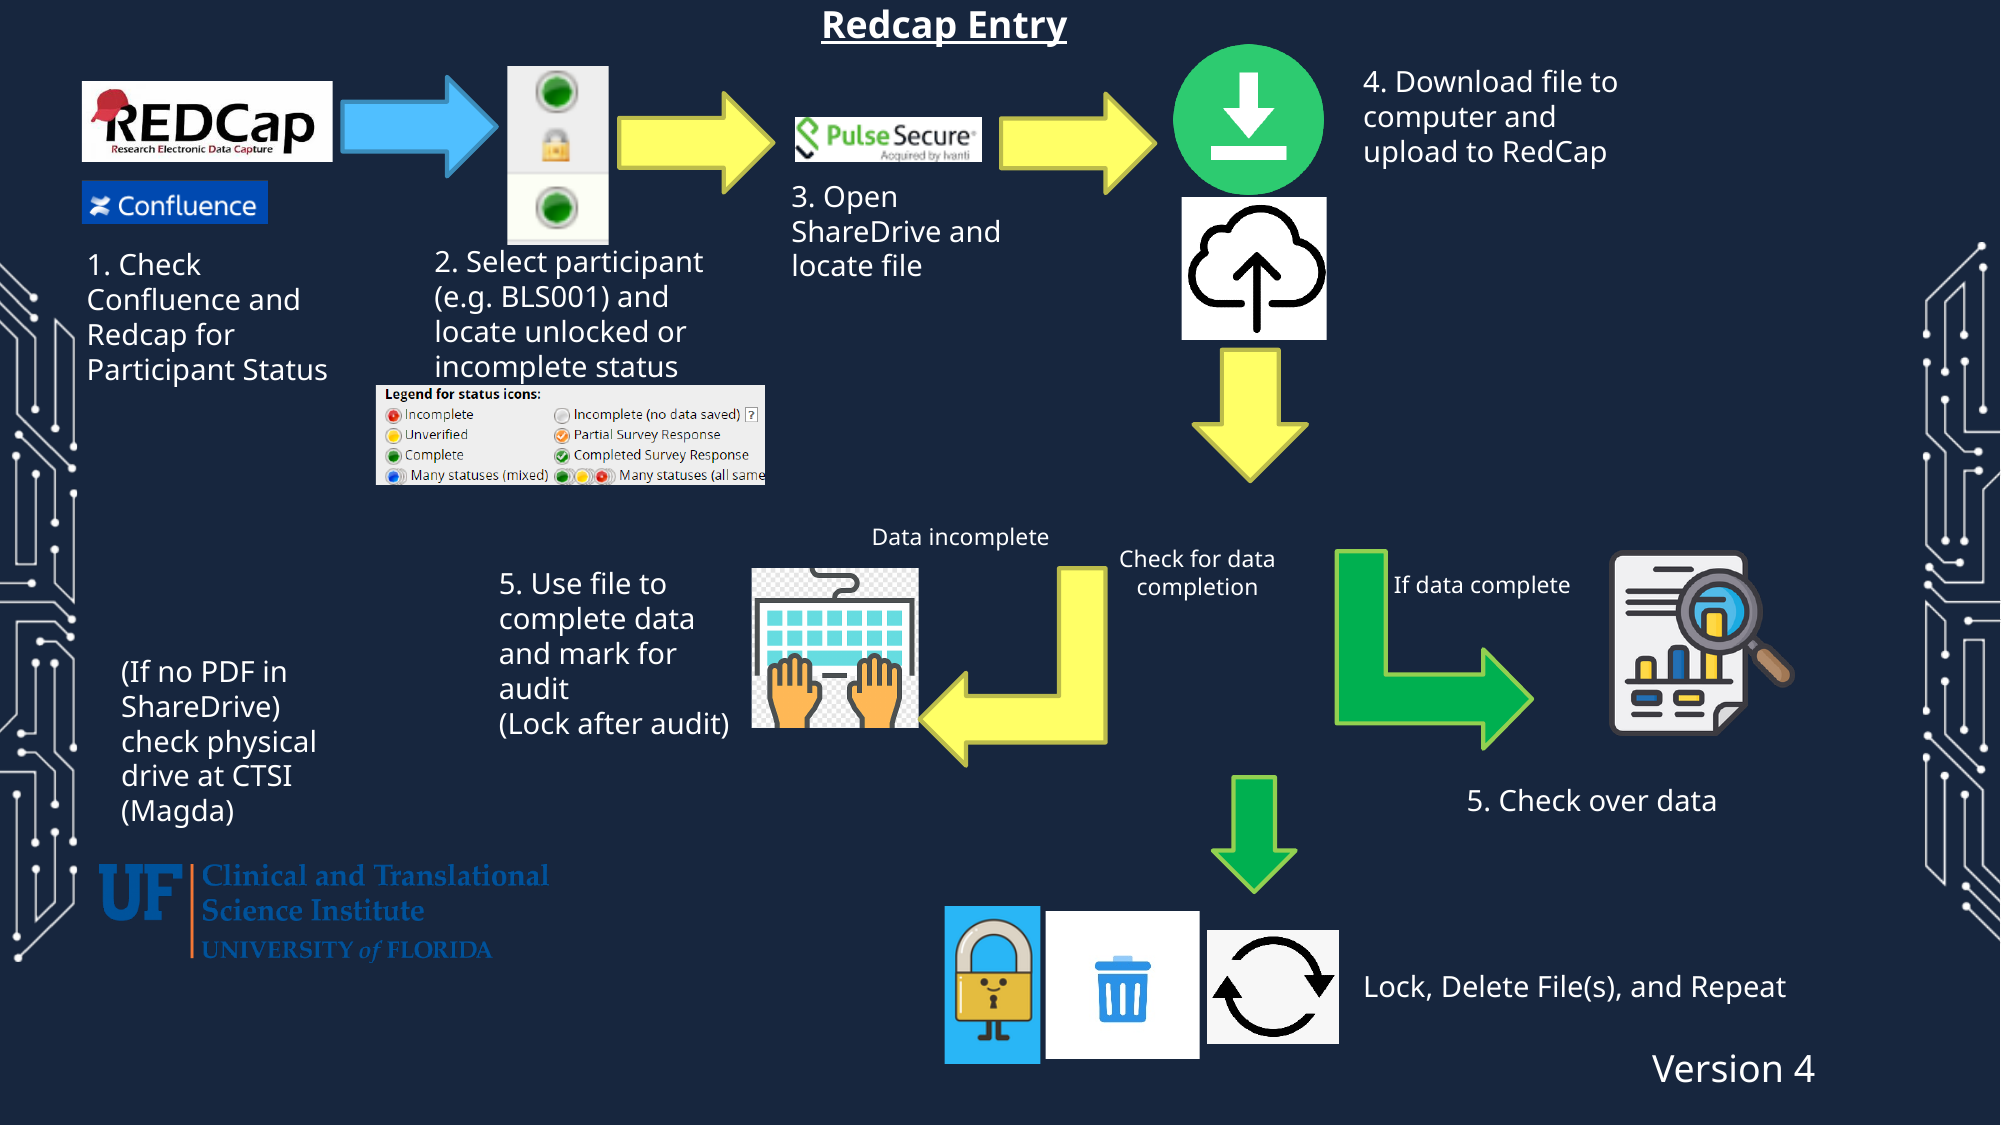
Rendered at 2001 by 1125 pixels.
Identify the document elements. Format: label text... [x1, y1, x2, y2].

picture [795, 117, 982, 162]
text_box Redcap Entry [806, 0, 1190, 53]
picture [1181, 197, 1327, 340]
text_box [0, 242, 2000, 962]
text_box 3. Open ShareDrive and locate file [776, 170, 1046, 239]
picture [1207, 930, 1340, 1044]
picture [81, 179, 269, 225]
text_box [340, 74, 499, 179]
picture [81, 80, 333, 162]
picture [1045, 911, 1200, 1059]
text_box [617, 91, 776, 195]
picture [375, 385, 766, 486]
picture [1173, 44, 1324, 195]
picture [506, 66, 609, 245]
picture [99, 863, 550, 964]
picture [751, 566, 919, 729]
picture [1609, 550, 1796, 737]
text_box 4. Download file to computer and upload to RedCap [1348, 55, 1650, 176]
text_box Version 4 [1637, 1037, 2000, 1098]
text_box [999, 91, 1158, 196]
picture [944, 906, 1041, 1064]
text_box Lock, Delete File(s), and Repeat [1348, 973, 1834, 1012]
